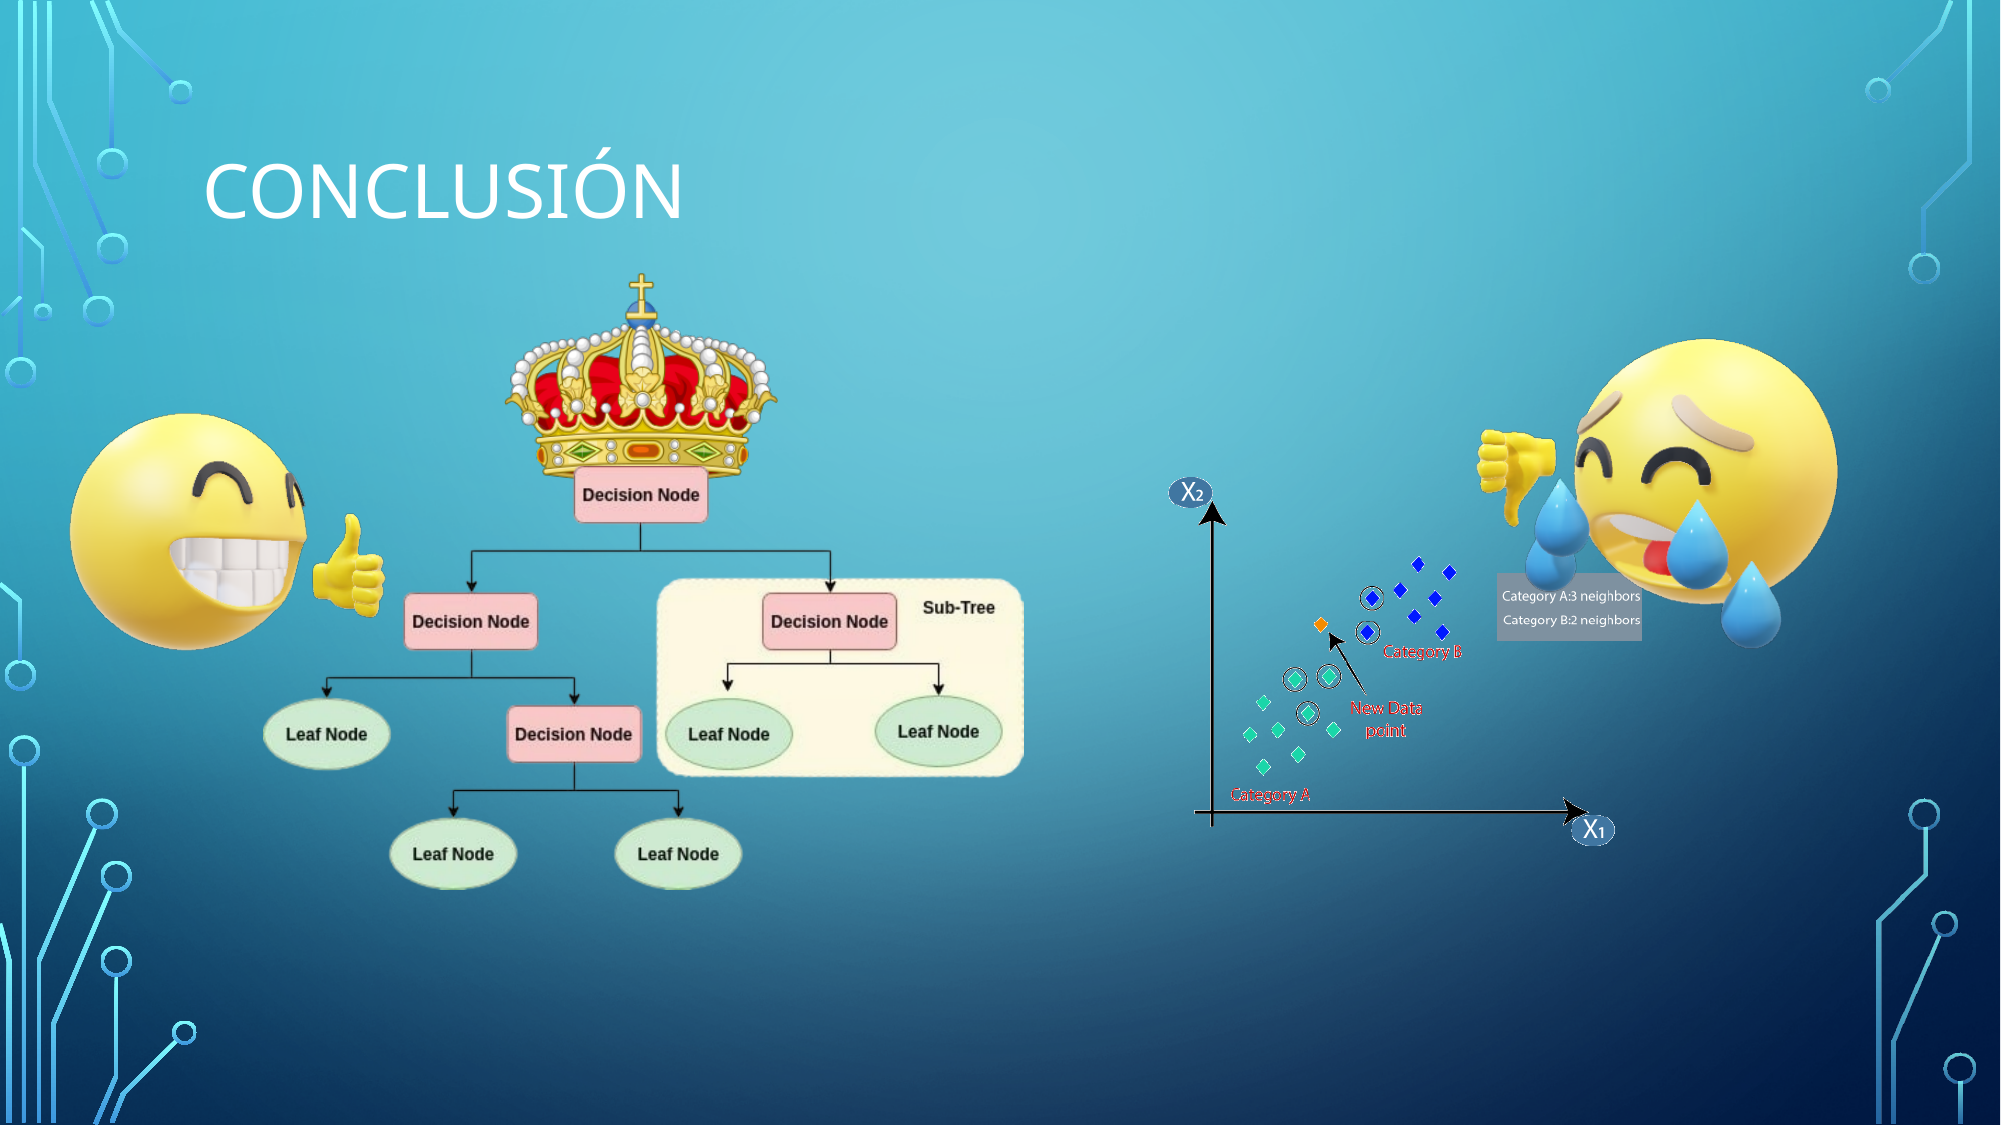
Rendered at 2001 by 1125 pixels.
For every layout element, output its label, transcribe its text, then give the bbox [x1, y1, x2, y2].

picture [1158, 294, 1879, 857]
title Conclusión [187, 101, 1813, 288]
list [262, 466, 1024, 891]
picture [503, 272, 778, 466]
picture [61, 407, 314, 657]
